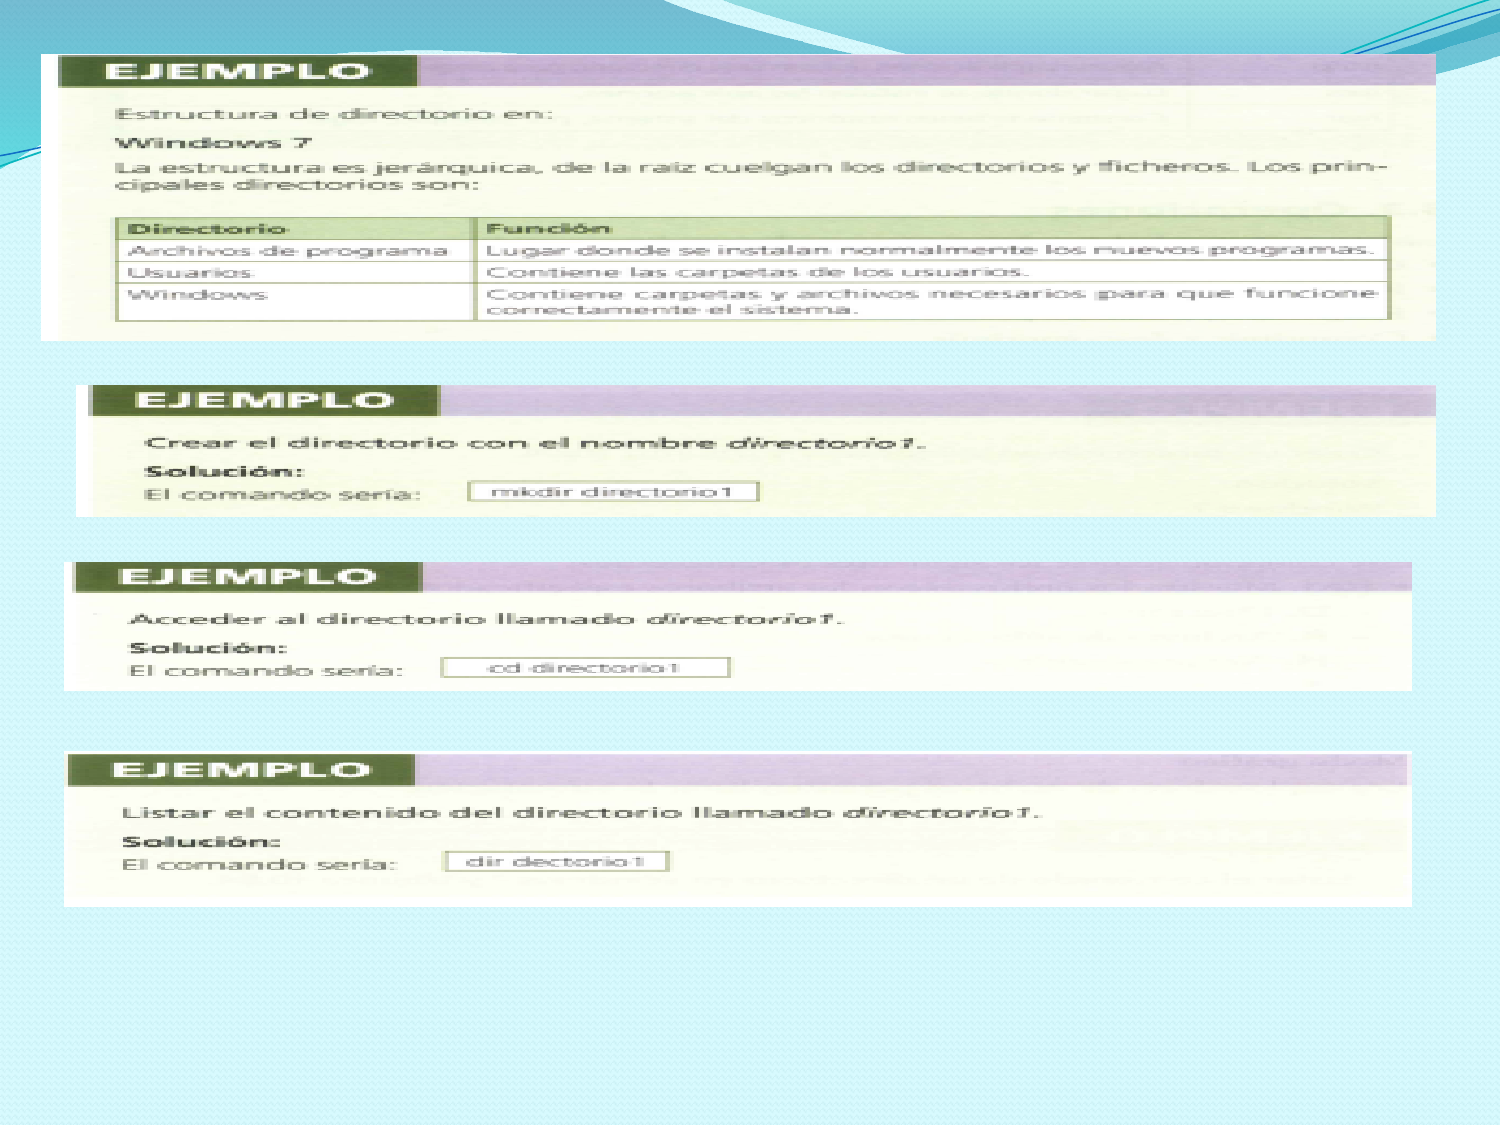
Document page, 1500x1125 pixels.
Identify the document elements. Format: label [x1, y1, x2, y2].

picture [41, 54, 1436, 341]
picture [64, 751, 1412, 907]
list [29, 30, 1425, 1038]
picture [76, 385, 1436, 517]
picture [64, 562, 1412, 691]
